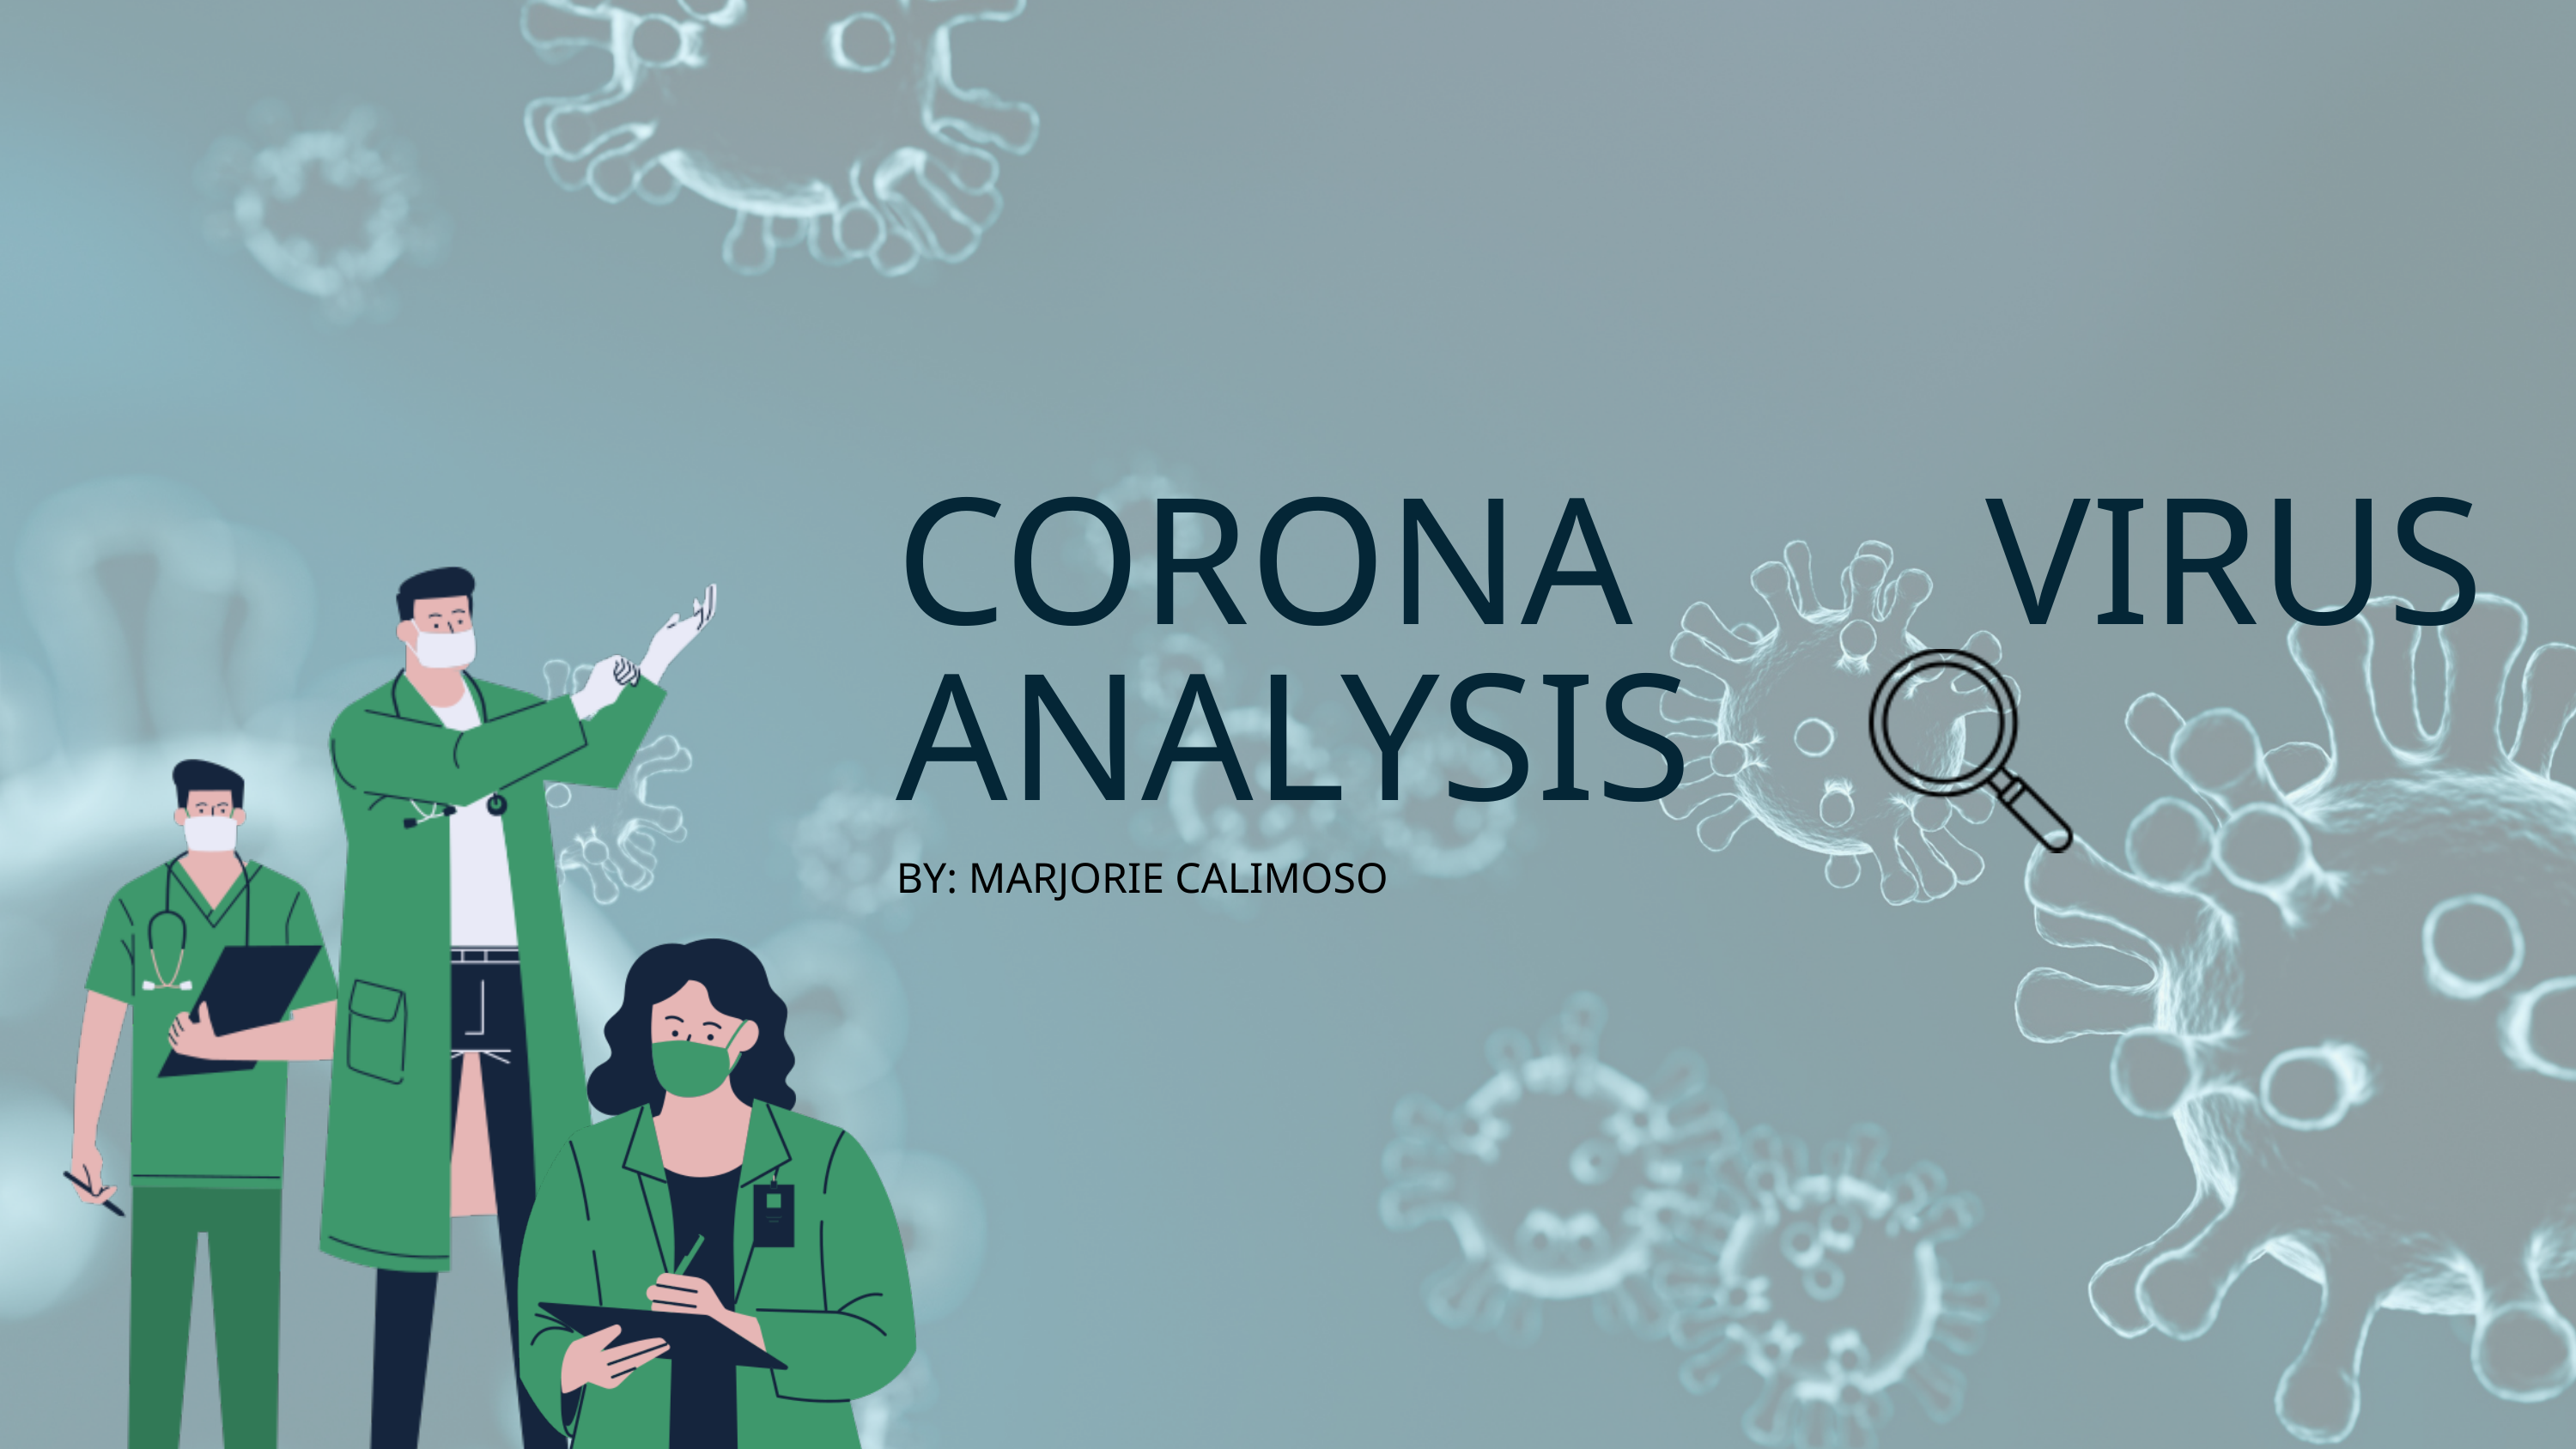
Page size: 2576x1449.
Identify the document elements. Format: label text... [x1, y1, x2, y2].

text_box [0, 0, 2576, 1449]
text_box [516, 937, 917, 1449]
text_box [62, 758, 300, 1449]
text_box [1862, 836, 2076, 853]
text_box CORONA VIRUS ANALYSIS [896, 484, 2485, 836]
text_box [300, 566, 717, 1449]
text_box BY: MARJORIE CALIMOSO [896, 843, 1748, 901]
